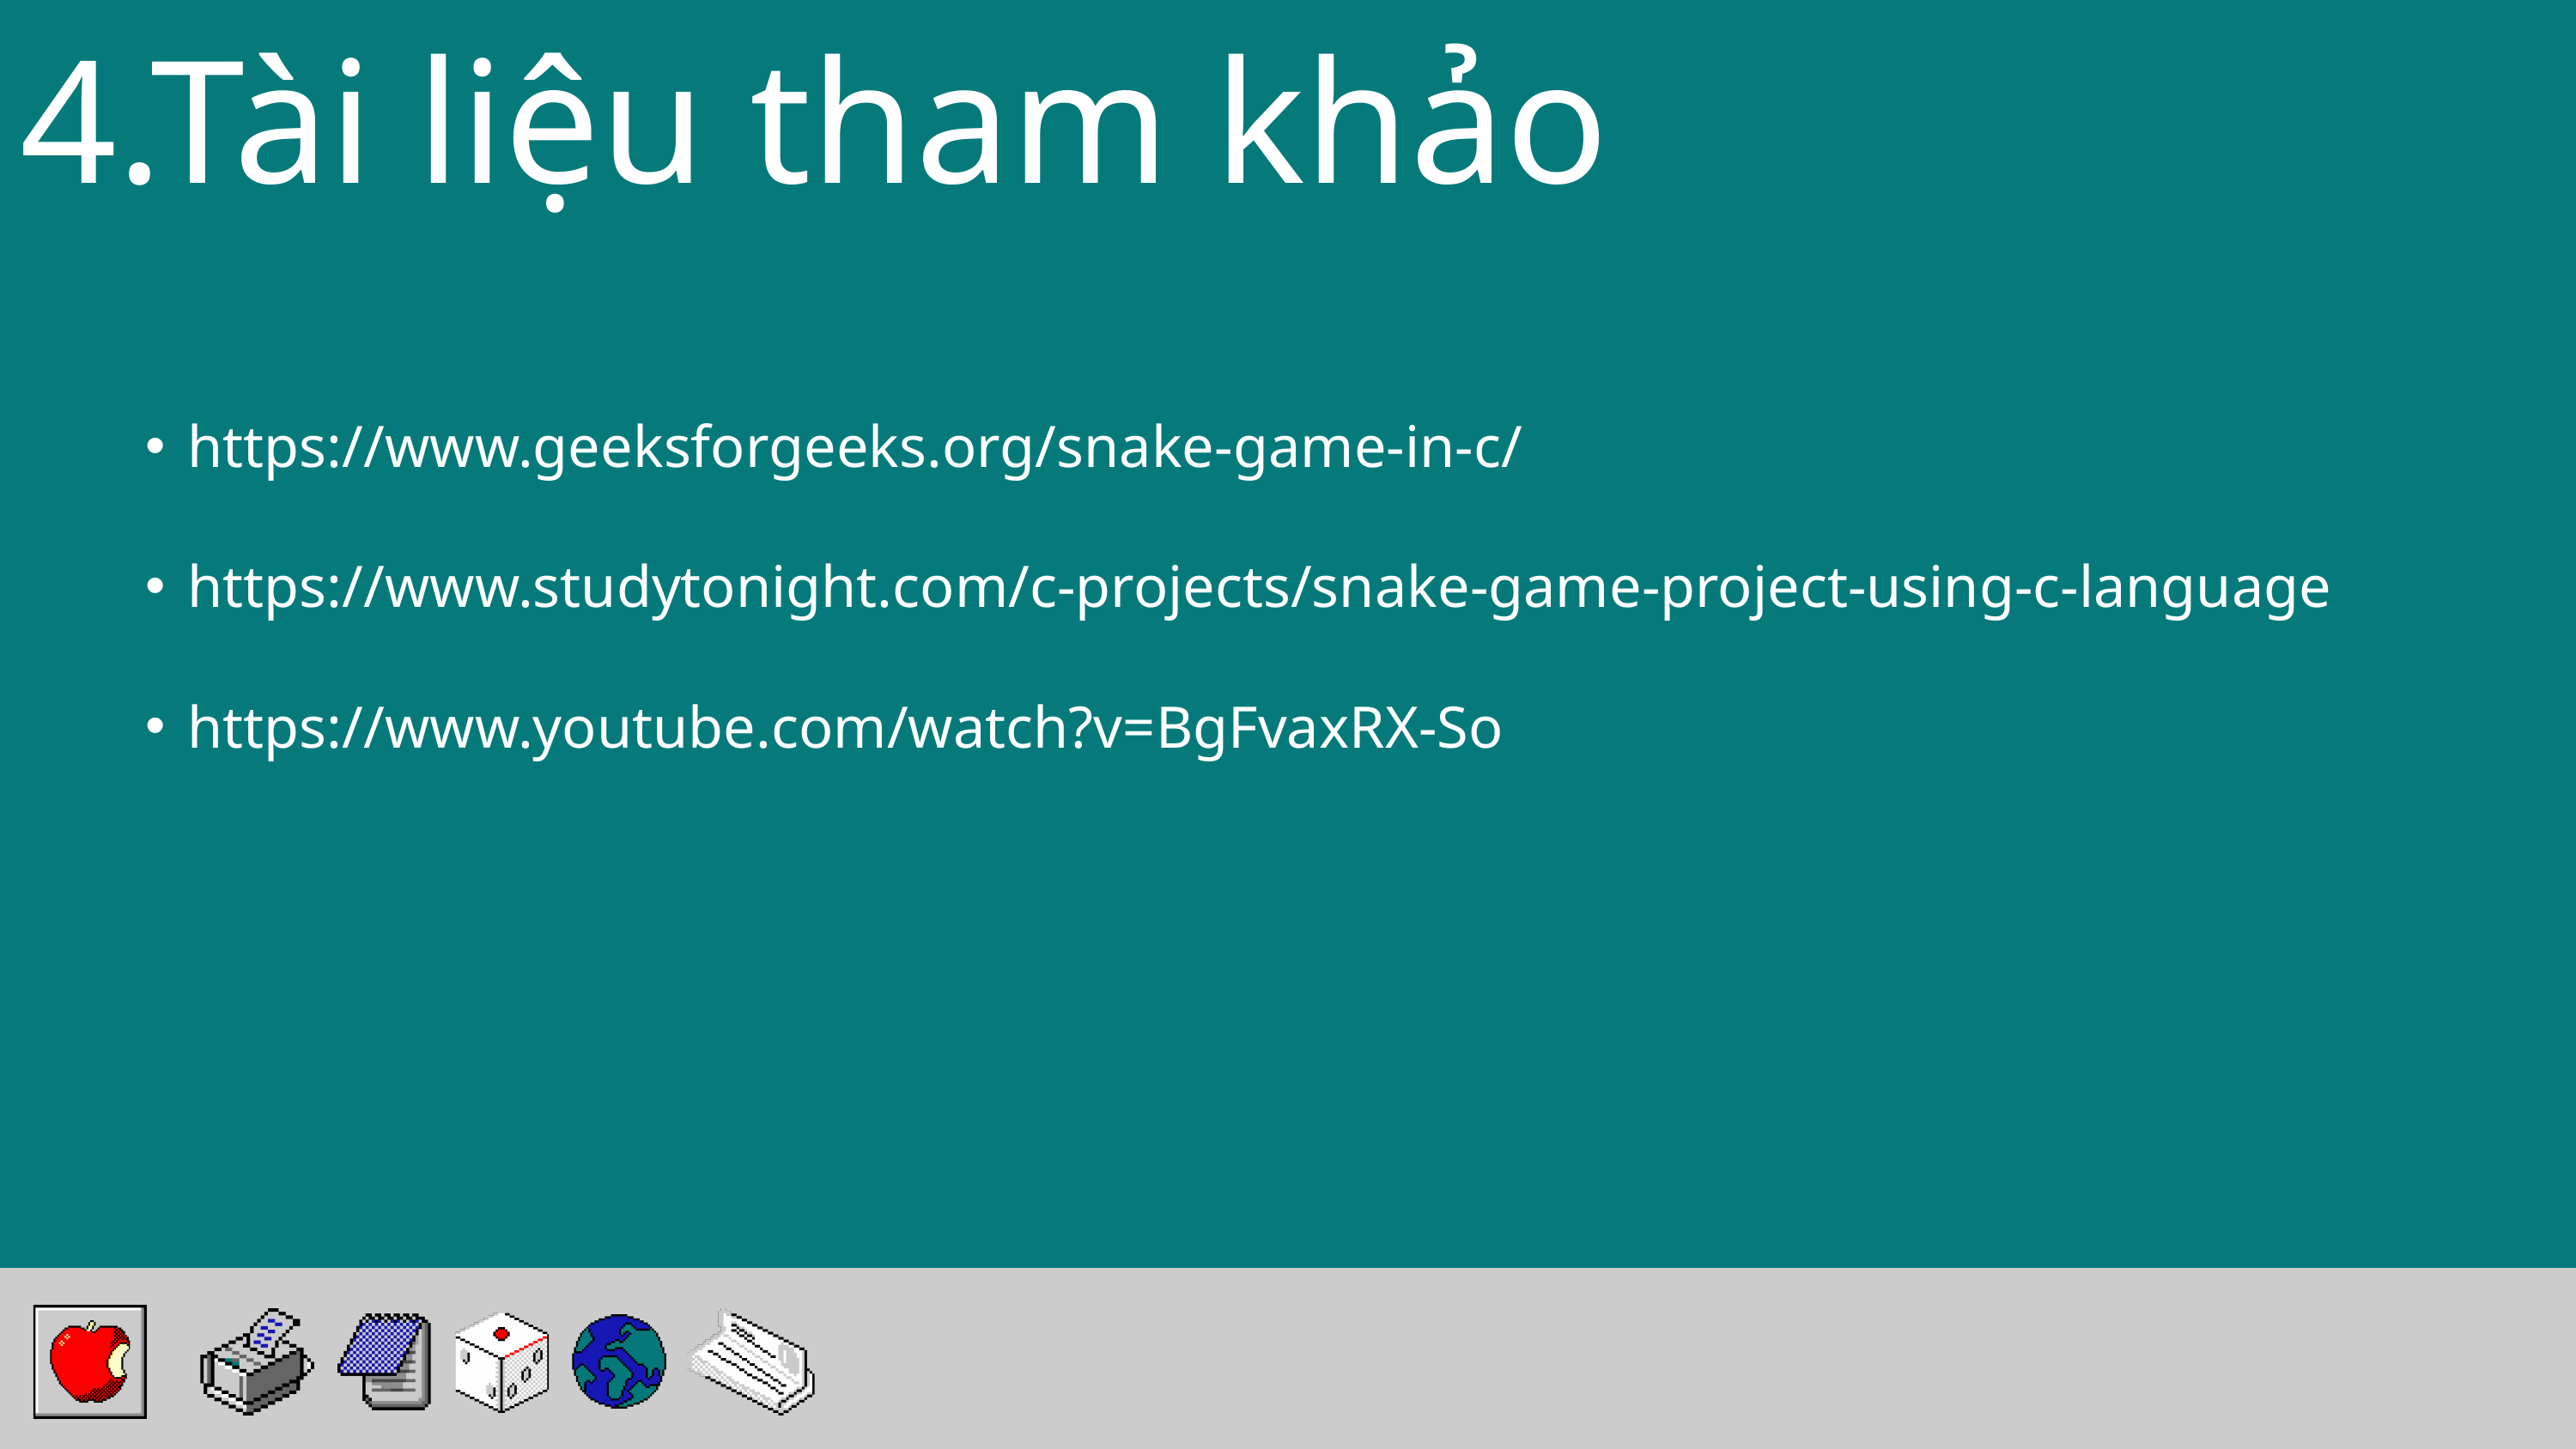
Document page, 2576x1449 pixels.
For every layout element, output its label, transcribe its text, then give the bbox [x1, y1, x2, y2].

text_box https://www.geeksforgeeks.org/snake-game-in-c/ https://www.studytonight.com/c-projects/snake-game-project-using-c-language https://www.youtube.com/watch?v=BgFvaxRX-So [89, 402, 2409, 836]
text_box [0, 1253, 2576, 1449]
text_box 4.Tài liệu tham khảo [7, 0, 1622, 224]
